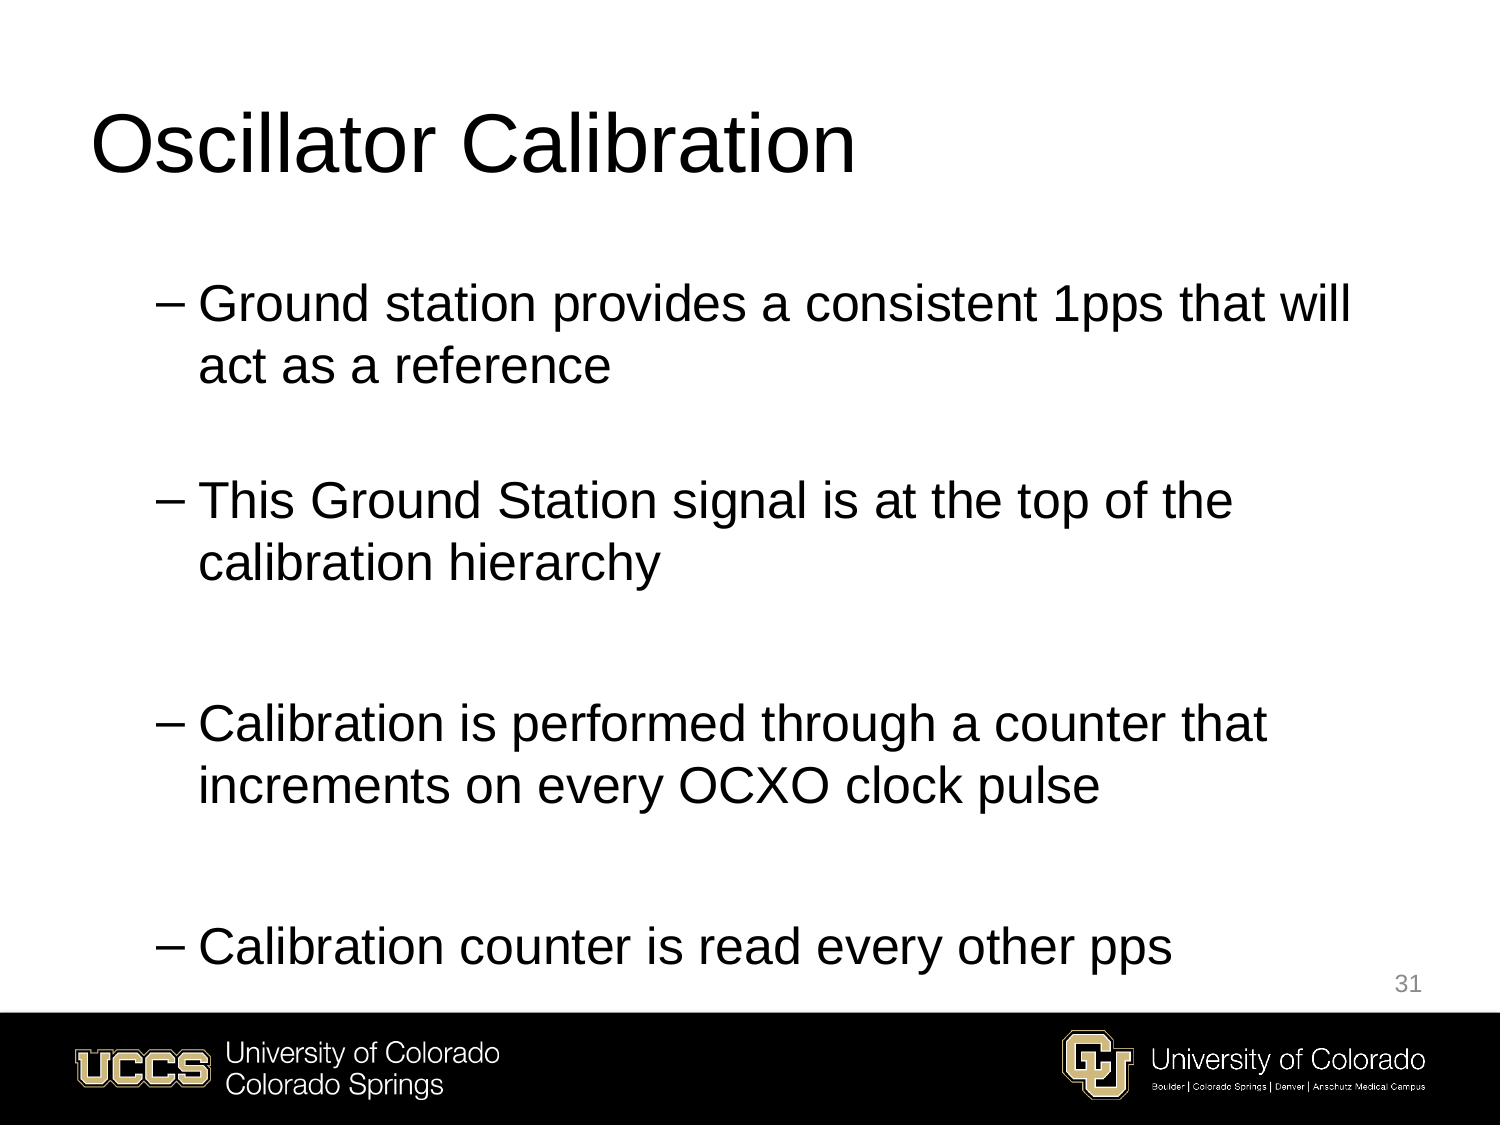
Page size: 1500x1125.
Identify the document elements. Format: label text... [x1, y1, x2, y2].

picture [75, 1041, 499, 1100]
slide_number 31 [1087, 952, 1438, 1013]
picture [1062, 1030, 1425, 1100]
list Ground station provides a consistent 1pps that will act as a reference This Ground Station signal is at the top of the calibration hierarchy Calibration is performed through a counter that increments on every OCXO clock pulse Calibration counter is read every other pps [75, 262, 1425, 988]
title Oscillator Calibration [75, 45, 1425, 233]
